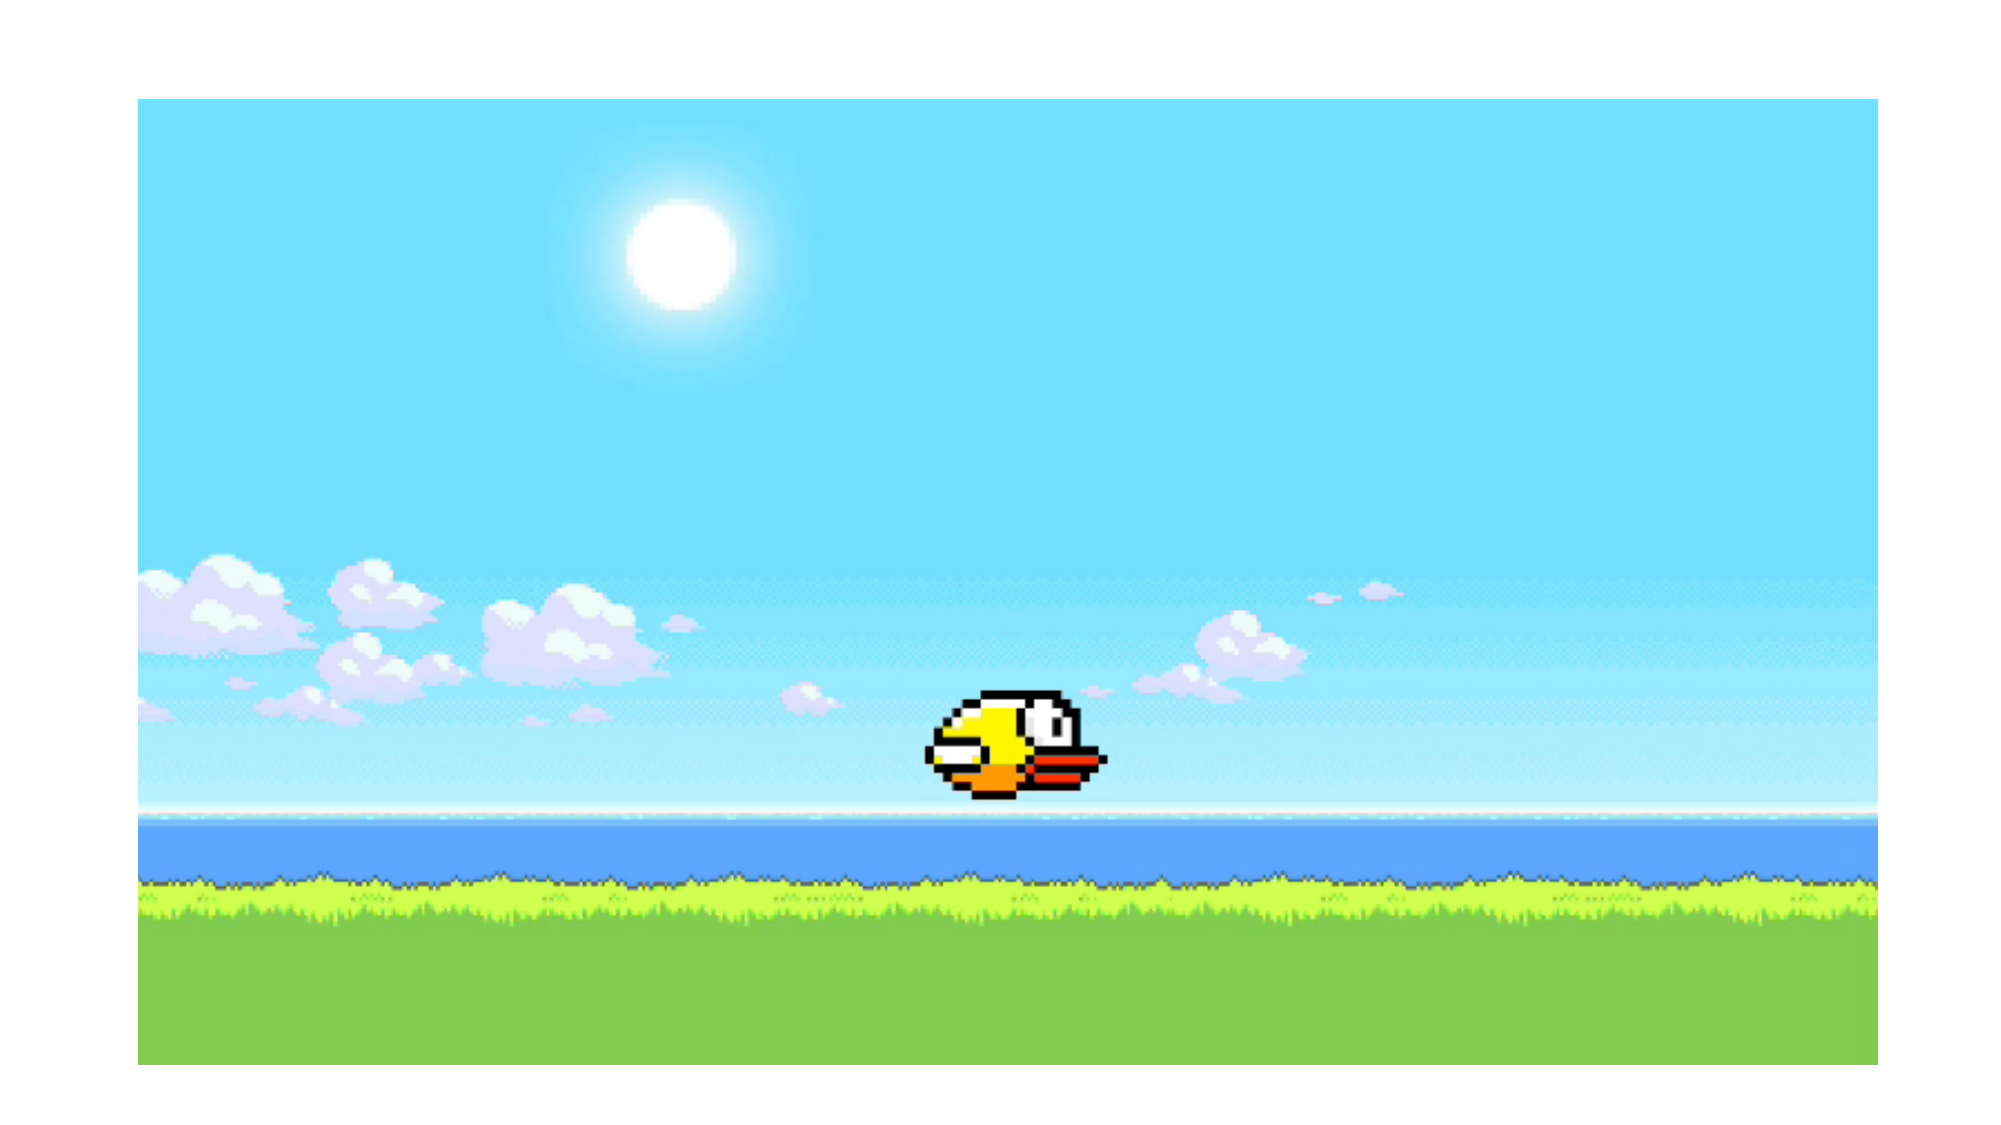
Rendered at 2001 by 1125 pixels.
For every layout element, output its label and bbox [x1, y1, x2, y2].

list [136, 98, 1879, 1066]
